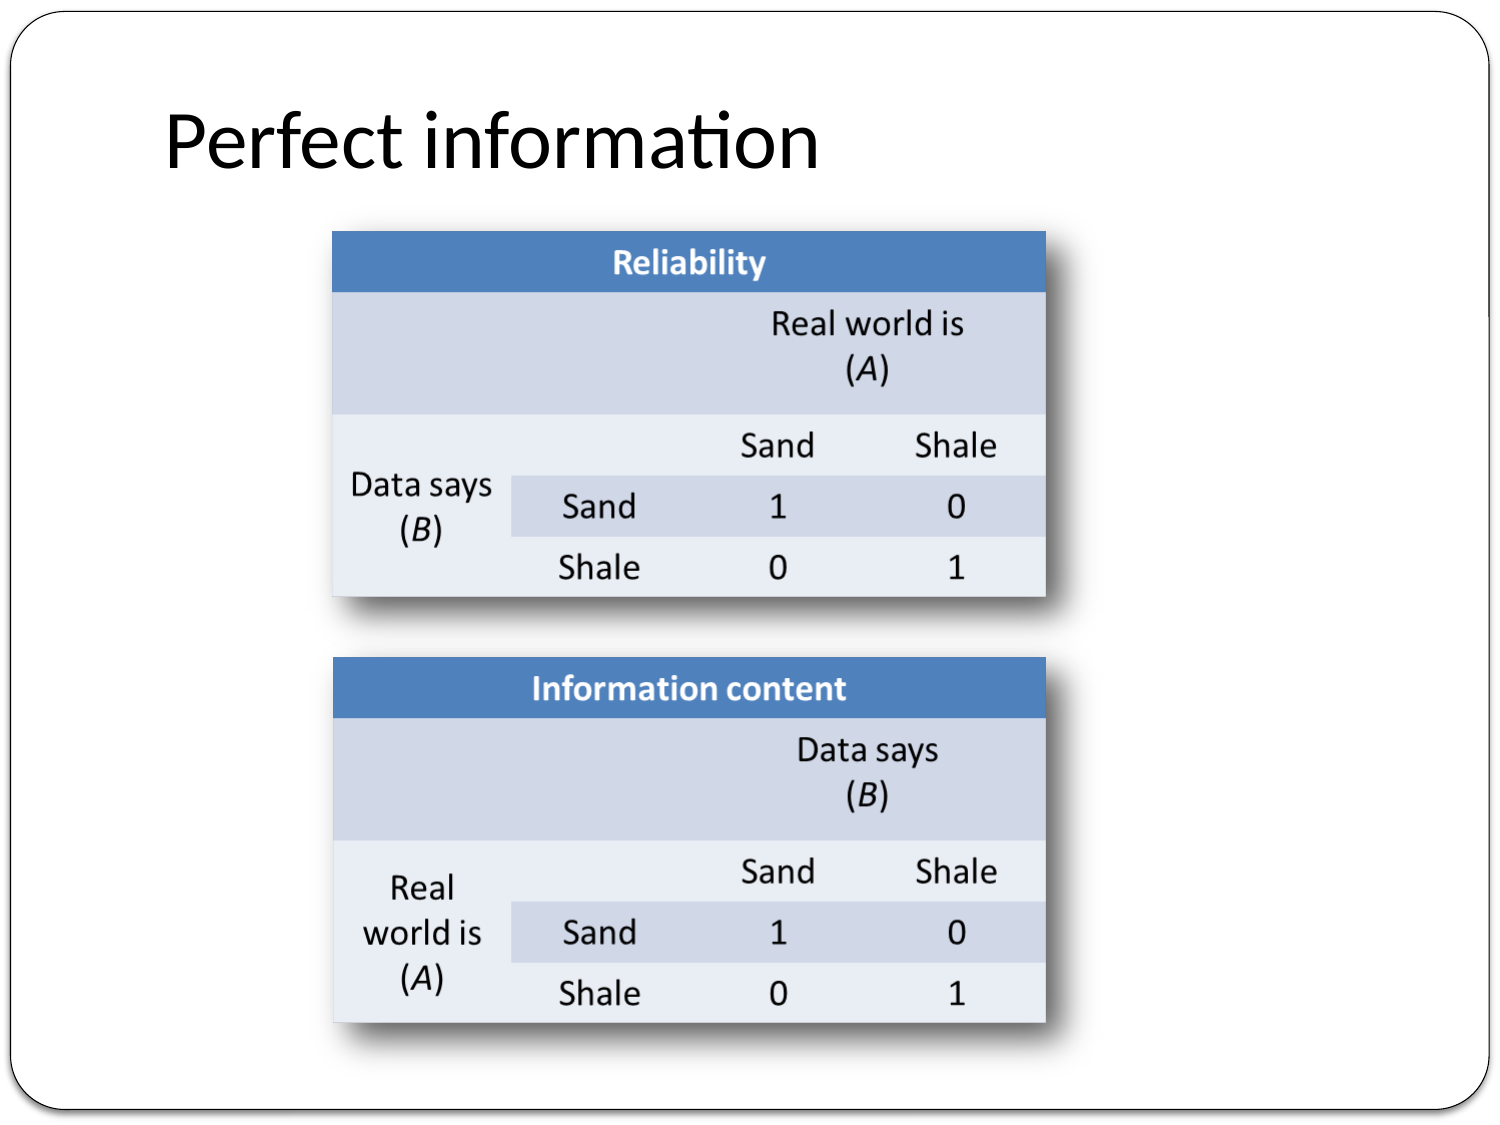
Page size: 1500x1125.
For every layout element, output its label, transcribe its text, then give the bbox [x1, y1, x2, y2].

title Perfect information [150, 12, 1425, 200]
picture [299, 199, 1111, 1088]
